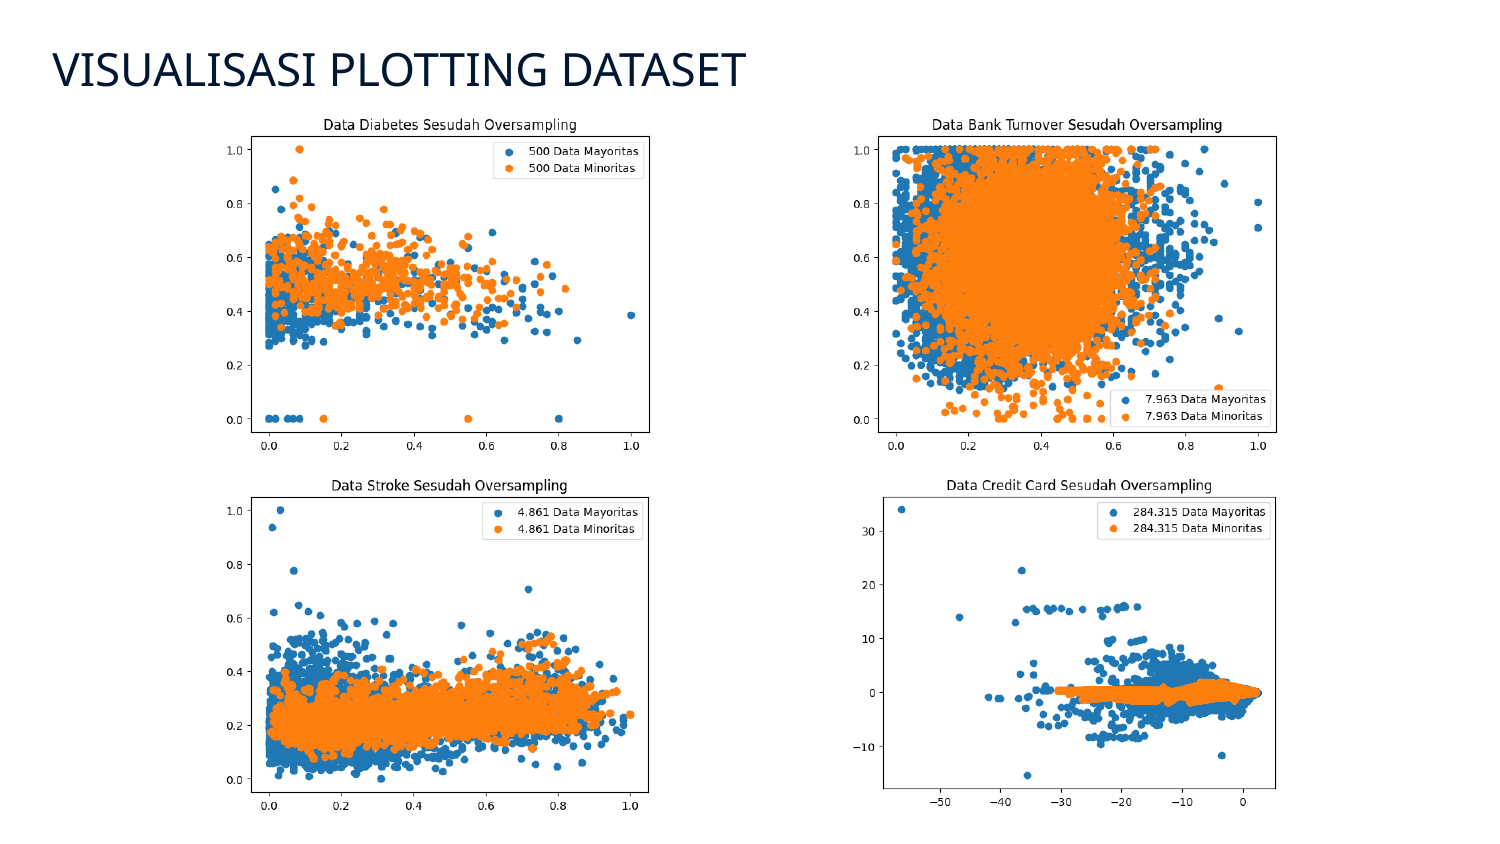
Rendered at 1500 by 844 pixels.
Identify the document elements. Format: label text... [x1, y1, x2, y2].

picture [217, 470, 655, 819]
title VISUALISASI PLOTTING DATASET [37, 29, 992, 111]
picture [844, 110, 1283, 459]
picture [844, 470, 1282, 815]
picture [217, 110, 656, 459]
